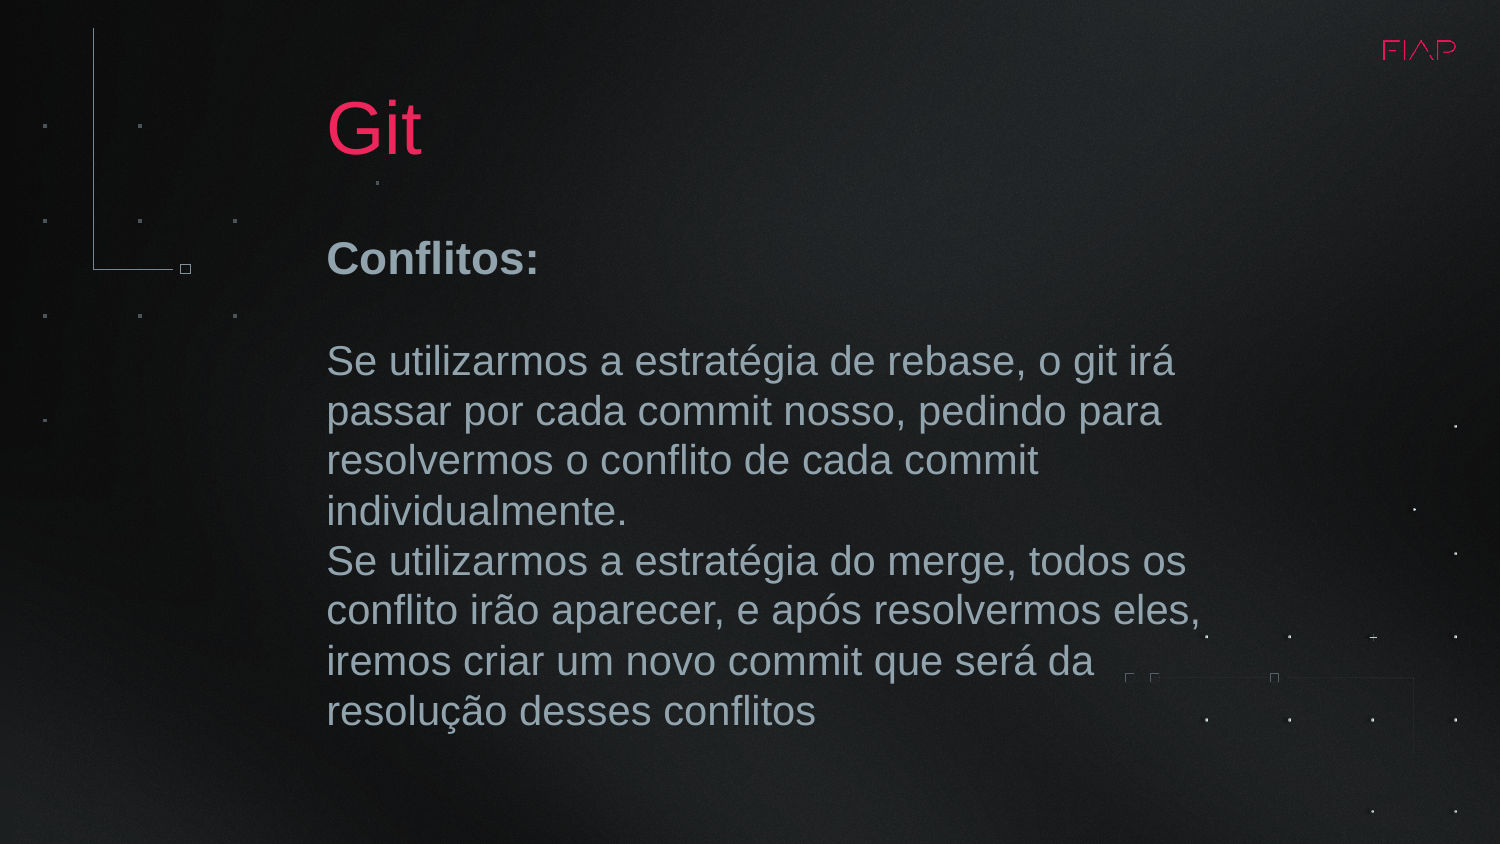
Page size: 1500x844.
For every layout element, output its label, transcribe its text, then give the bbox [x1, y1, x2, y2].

text_box Git [383, 72, 1126, 177]
text_box Conflitos: Se utilizarmos a estratégia de rebase, o git irá passar por cada commit nosso, pedindo para resolvermos o conflito de cada commit individualmente. Se utilizarmos a estratégia do merge, todos os conflito irão aparecer, e após resolvermos eles, iremos criar um novo commit que será da resolução desses conflitos [311, 220, 1292, 741]
picture [0, 0, 1500, 844]
